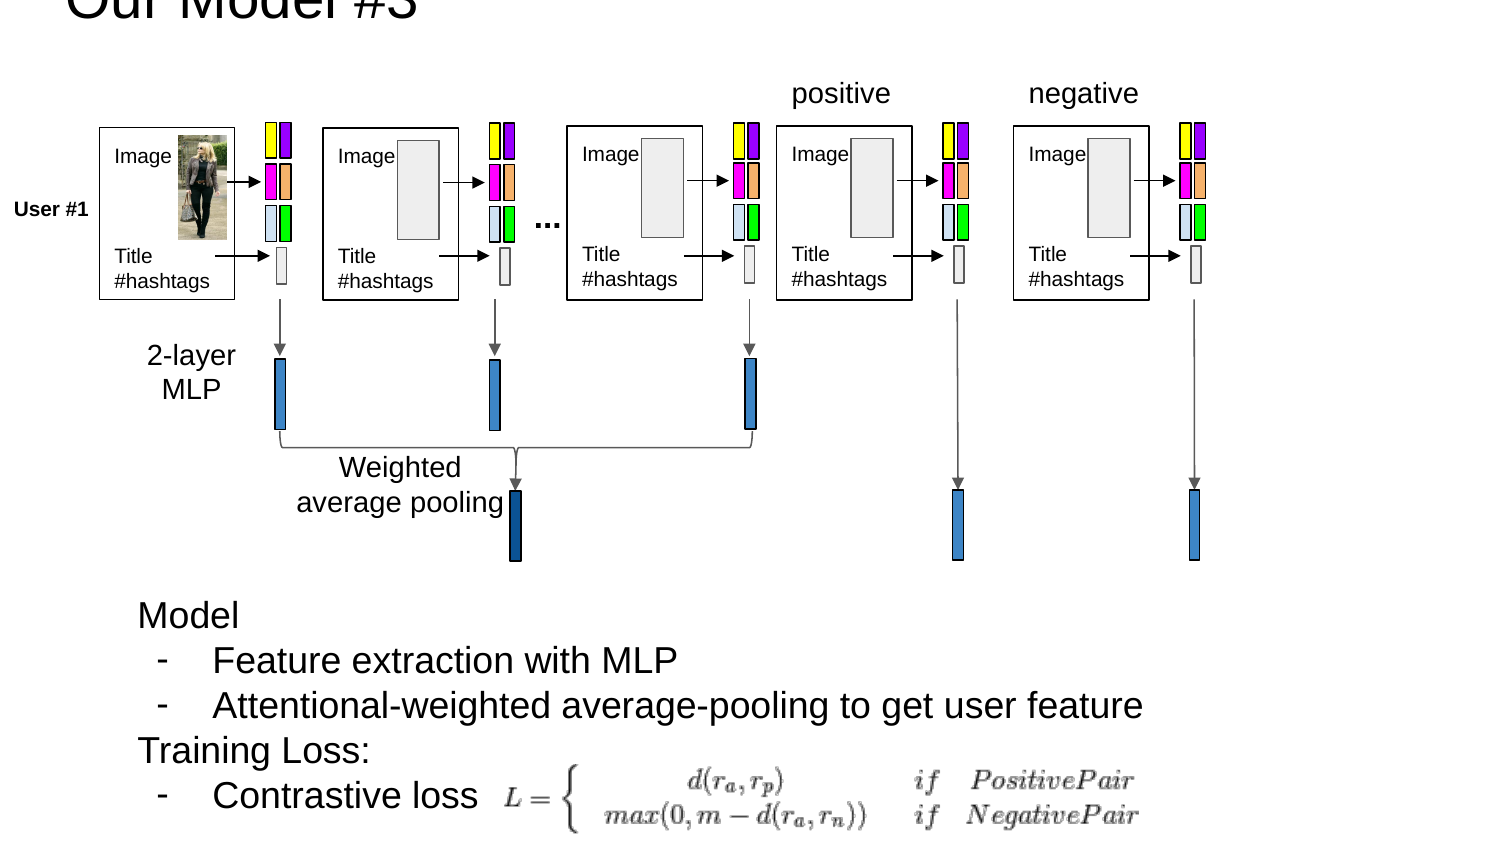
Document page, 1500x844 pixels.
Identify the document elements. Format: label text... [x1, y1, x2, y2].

text_box [953, 246, 964, 283]
text_box [489, 206, 501, 243]
text_box Weighted average pooling [273, 433, 515, 490]
text_box [1190, 246, 1201, 283]
text_box [747, 204, 759, 241]
text_box [1088, 138, 1130, 238]
text_box [744, 358, 756, 429]
text_box Model Feature extraction with MLP Attentional-weighted average-pooling to get user feature Training Loss: Contrastive loss [122, 575, 1322, 844]
text_box [489, 360, 501, 431]
text_box positive [776, 59, 913, 106]
text_box [279, 431, 753, 463]
text_box [733, 123, 745, 159]
text_box [265, 205, 277, 242]
picture [503, 764, 1139, 835]
text_box [280, 205, 291, 242]
text_box ... [518, 180, 590, 251]
text_box [503, 164, 515, 201]
text_box [744, 246, 755, 283]
text_box negative [1013, 59, 1171, 106]
text_box [747, 123, 759, 159]
picture [178, 134, 227, 240]
text_box Image Title #hashtags [776, 126, 913, 301]
text_box [1189, 489, 1200, 561]
text_box User #1 [0, 180, 114, 227]
text_box [265, 163, 277, 200]
text_box [733, 162, 745, 199]
text_box [943, 123, 954, 159]
text_box [1180, 162, 1191, 199]
text_box [957, 204, 969, 241]
text_box [276, 247, 287, 285]
text_box [503, 206, 515, 243]
text_box [957, 123, 969, 159]
text_box Image Title #hashtags [1013, 126, 1150, 301]
text_box [1180, 123, 1191, 159]
text_box [957, 162, 969, 199]
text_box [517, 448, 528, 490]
title Our Model #3 [50, 0, 1449, 39]
text_box Image Title #hashtags [322, 127, 459, 301]
text_box [280, 122, 291, 159]
text_box Image Title #hashtags [99, 127, 235, 300]
text_box [943, 162, 954, 199]
text_box 2-layer MLP [113, 320, 270, 378]
text_box [397, 140, 440, 240]
text_box [1194, 204, 1206, 241]
text_box [280, 163, 291, 200]
text_box [274, 359, 286, 430]
text_box [500, 247, 511, 285]
text_box Image Title #hashtags [567, 126, 703, 301]
text_box [1194, 162, 1206, 199]
text_box [943, 204, 954, 241]
text_box [265, 122, 277, 159]
text_box [851, 138, 893, 238]
text_box [952, 489, 964, 561]
text_box [1180, 204, 1191, 241]
text_box [510, 490, 522, 562]
text_box [733, 204, 745, 241]
text_box [489, 123, 501, 159]
text_box [1194, 123, 1206, 159]
text_box [503, 123, 515, 159]
text_box [641, 138, 684, 238]
text_box [747, 162, 759, 199]
text_box [489, 164, 501, 201]
